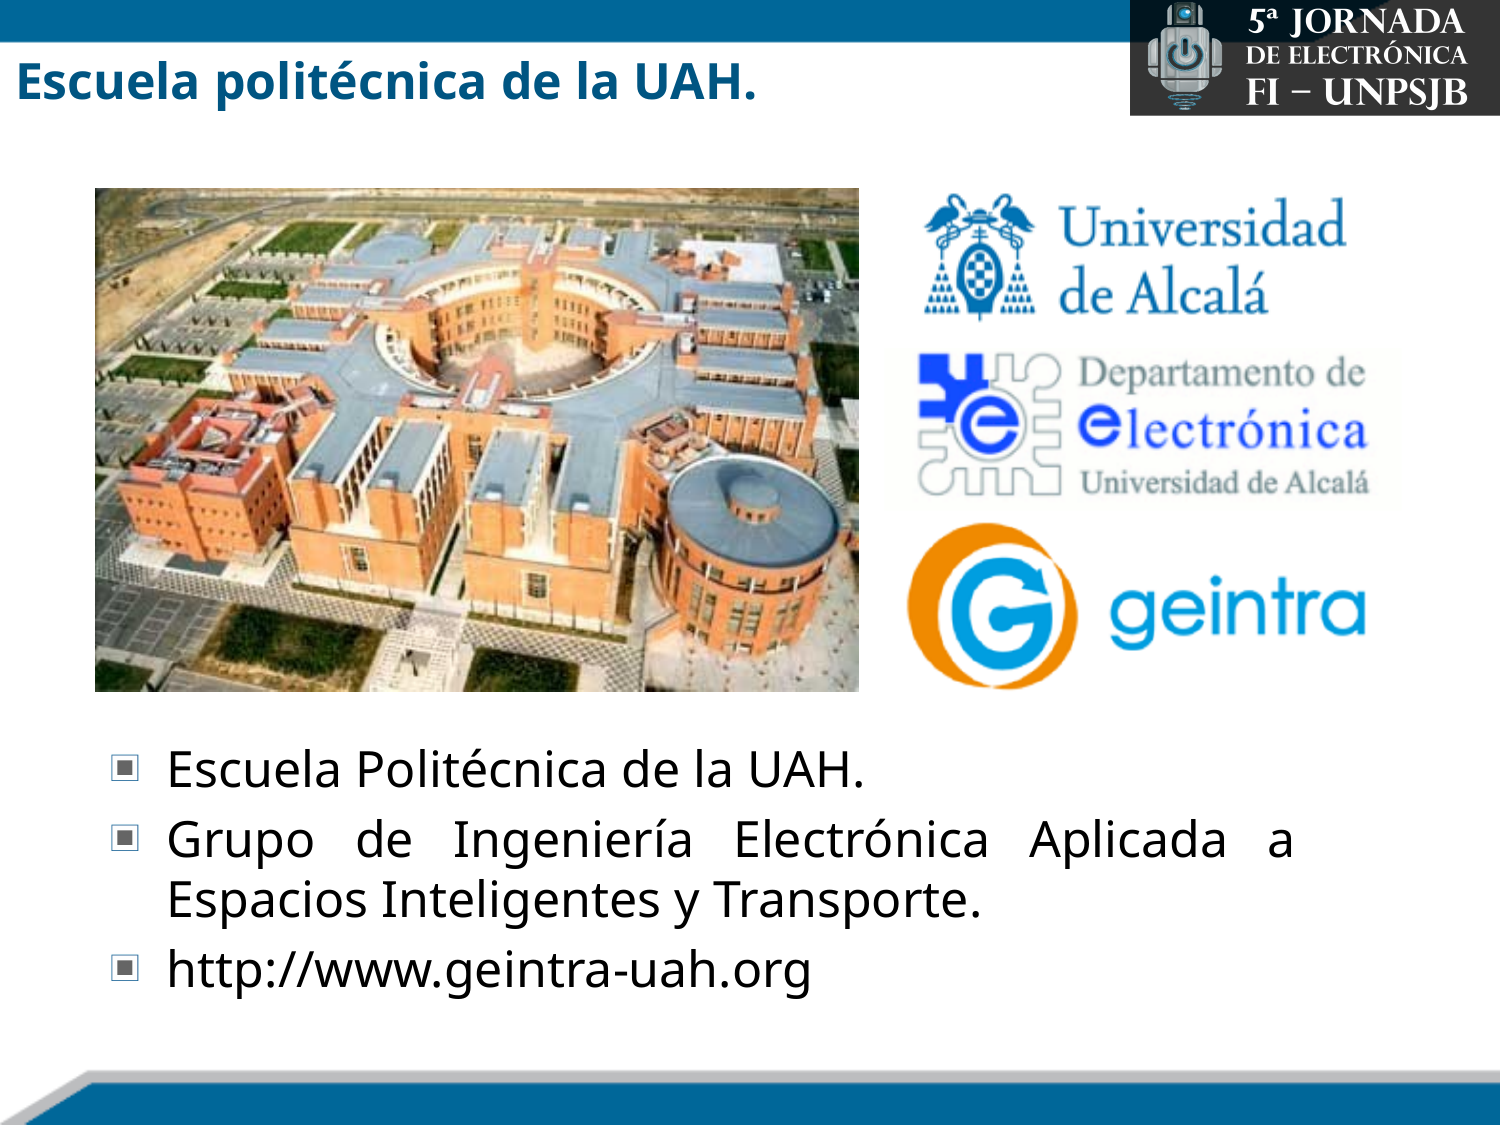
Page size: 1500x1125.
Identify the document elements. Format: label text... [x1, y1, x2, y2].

picture [0, 0, 1500, 1125]
text_box Escuela Politécnica de la UAH. Grupo de Ingeniería Electrónica Aplicada a Espacios Inteligentes y Transporte. http://www.geintra-uah.org [95, 730, 1312, 960]
title Escuela politécnica de la UAH. [0, 41, 1131, 230]
